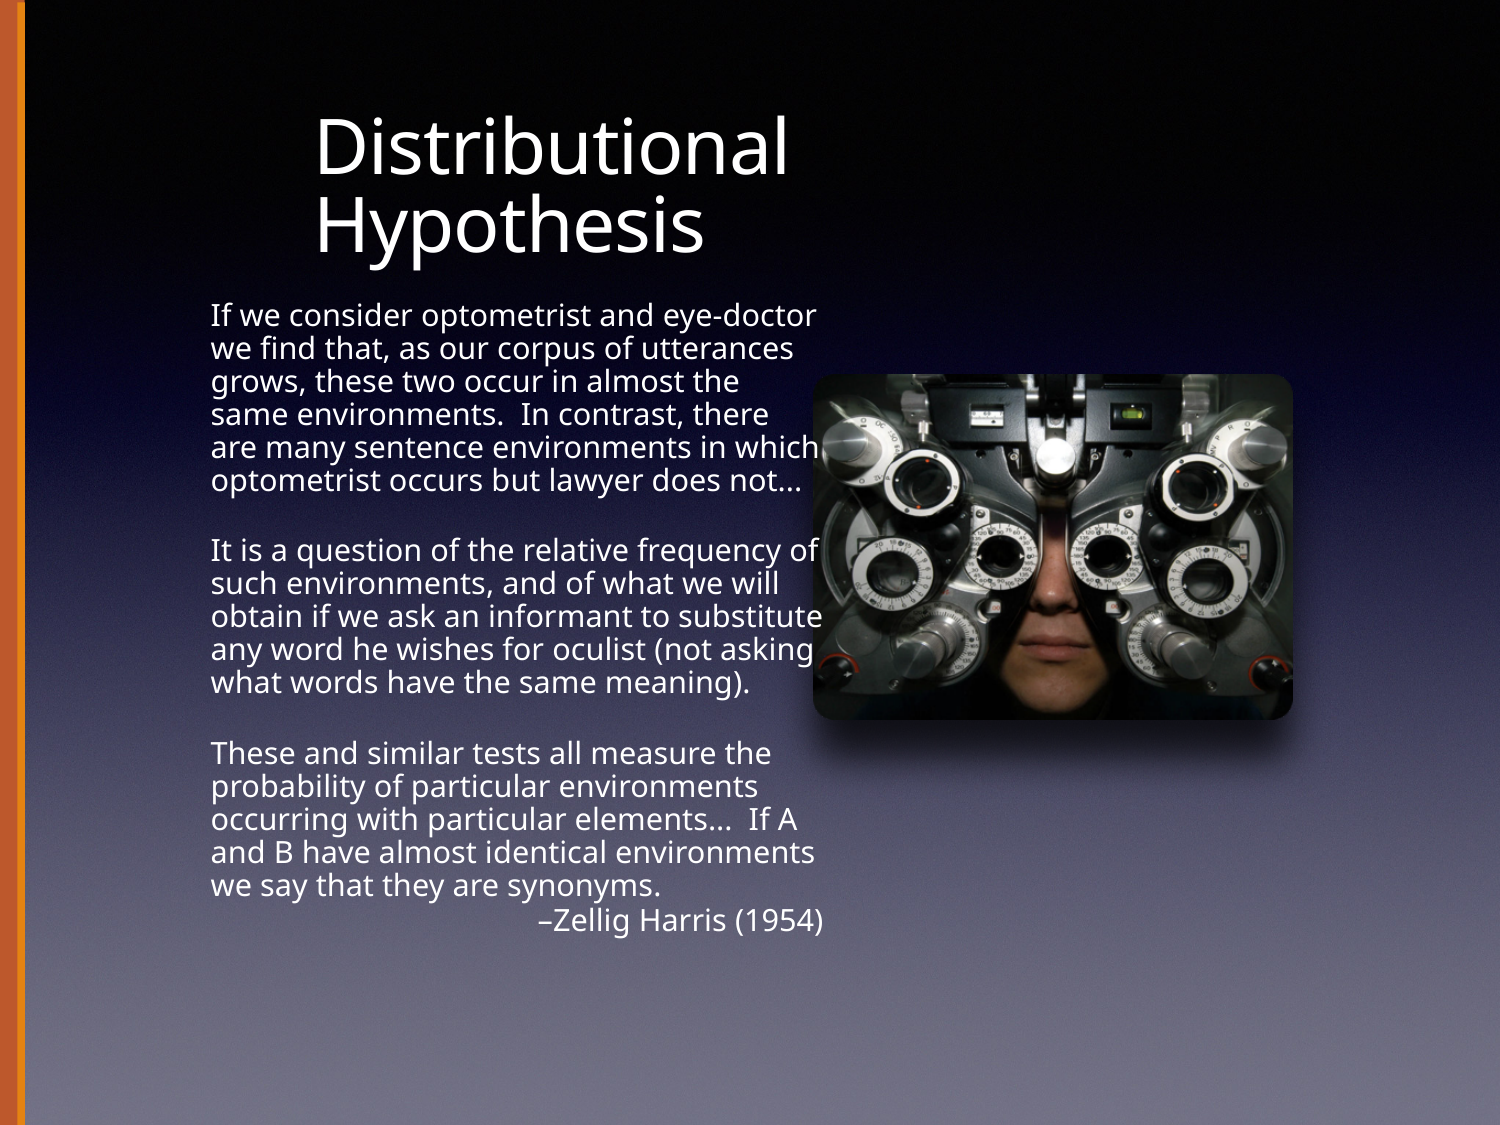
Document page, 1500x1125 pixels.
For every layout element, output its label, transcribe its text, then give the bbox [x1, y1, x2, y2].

picture [25, 0, 1500, 1125]
title Distributional Hypothesis [298, 179, 1202, 276]
list If we consider optometrist and eye-doctor we find that, as our corpus of utterances grows, these two occur in almost the same environments. In contrast, there are many sentence environments in which optometrist occurs but lawyer does not... It is a question of the relative frequency of such environments, and of what we will obtain if we ask an informant to substitute any word he wishes for oculist (not asking what words have the same meaning). These and similar tests all measure the probability of particular environments occurring with particular elements... If A and B have almost identical environments we say that they are synonyms. –Zellig Harris (1954) [210, 292, 824, 979]
